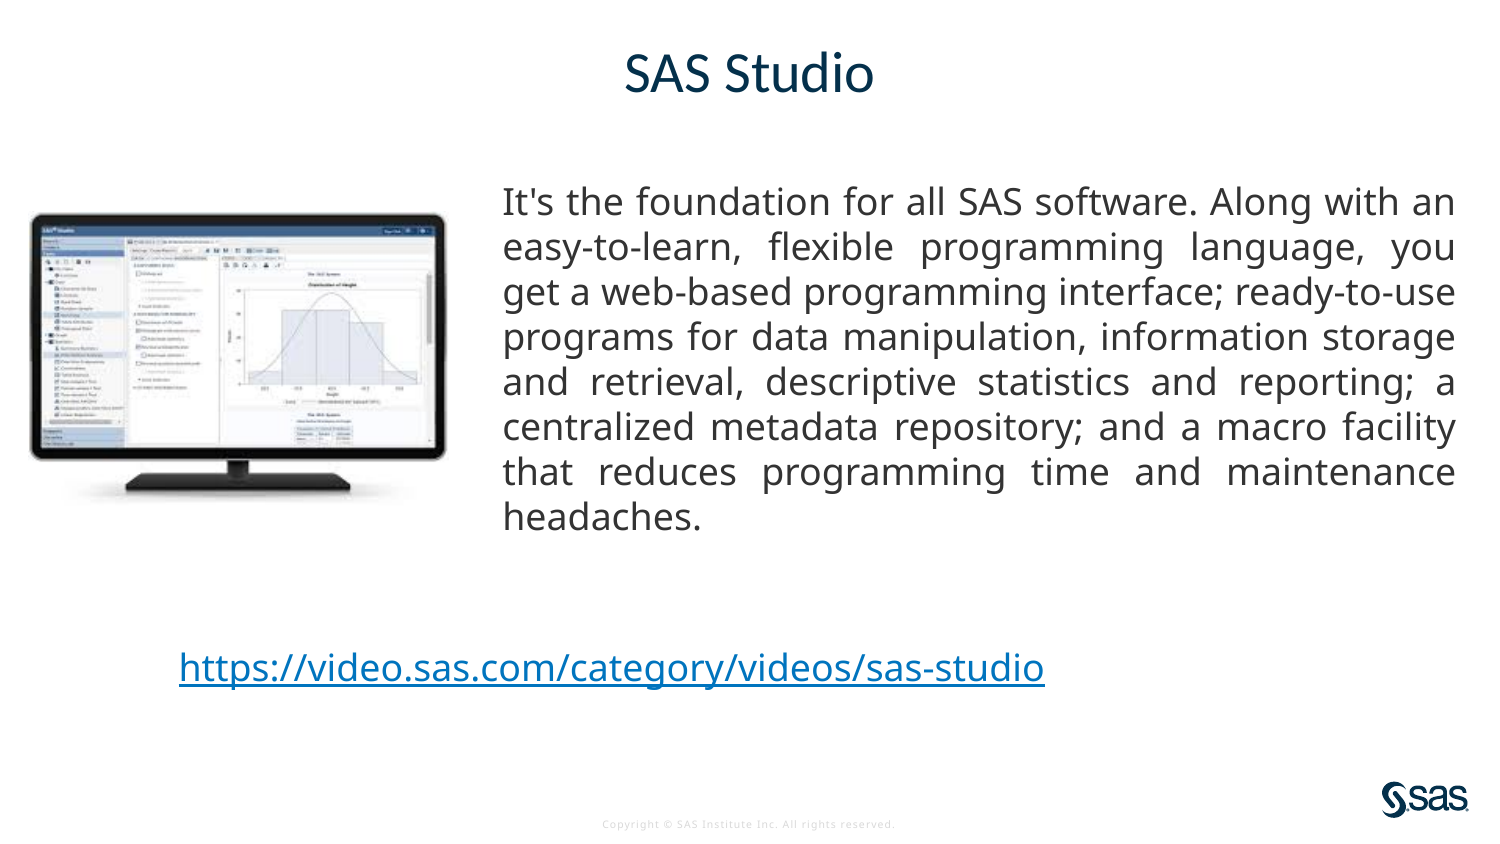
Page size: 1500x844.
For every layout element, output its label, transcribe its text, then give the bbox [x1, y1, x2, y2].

title SAS Studio [102, 31, 1398, 107]
text_box https://video.sas.com/category/videos/sas-studio [163, 636, 1192, 748]
picture [27, 211, 449, 506]
text_box It's the foundation for all SAS software. Along with an easy-to-learn, flexible programming language, you get a web-based programming interface; ready-to-use programs for data manipulation, information storage and retrieval, descriptive statistics and reporting; a centralized metadata repository; and a macro facility that reduces programming time and maintenance headaches. [487, 170, 1472, 546]
